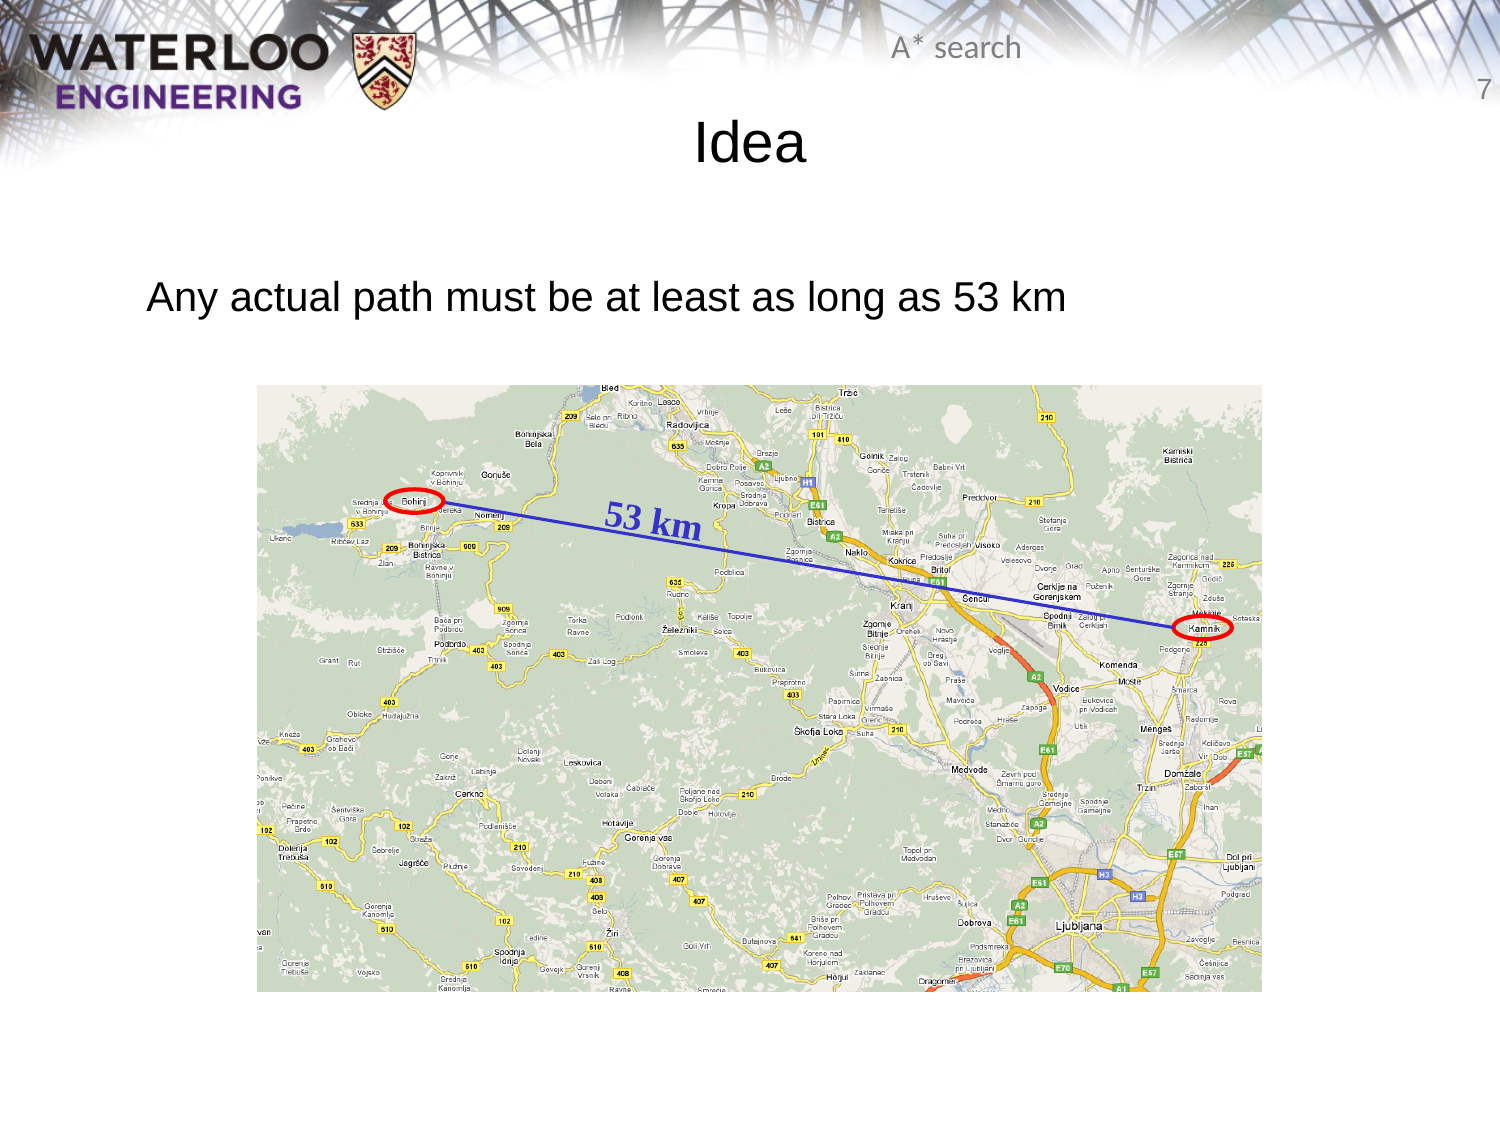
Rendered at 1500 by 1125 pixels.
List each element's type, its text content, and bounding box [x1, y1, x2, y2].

title Idea [74, 44, 1426, 233]
picture [0, 0, 1500, 1125]
list Any actual path must be at least as long as 53 km [74, 262, 1426, 1006]
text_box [445, 502, 1174, 628]
